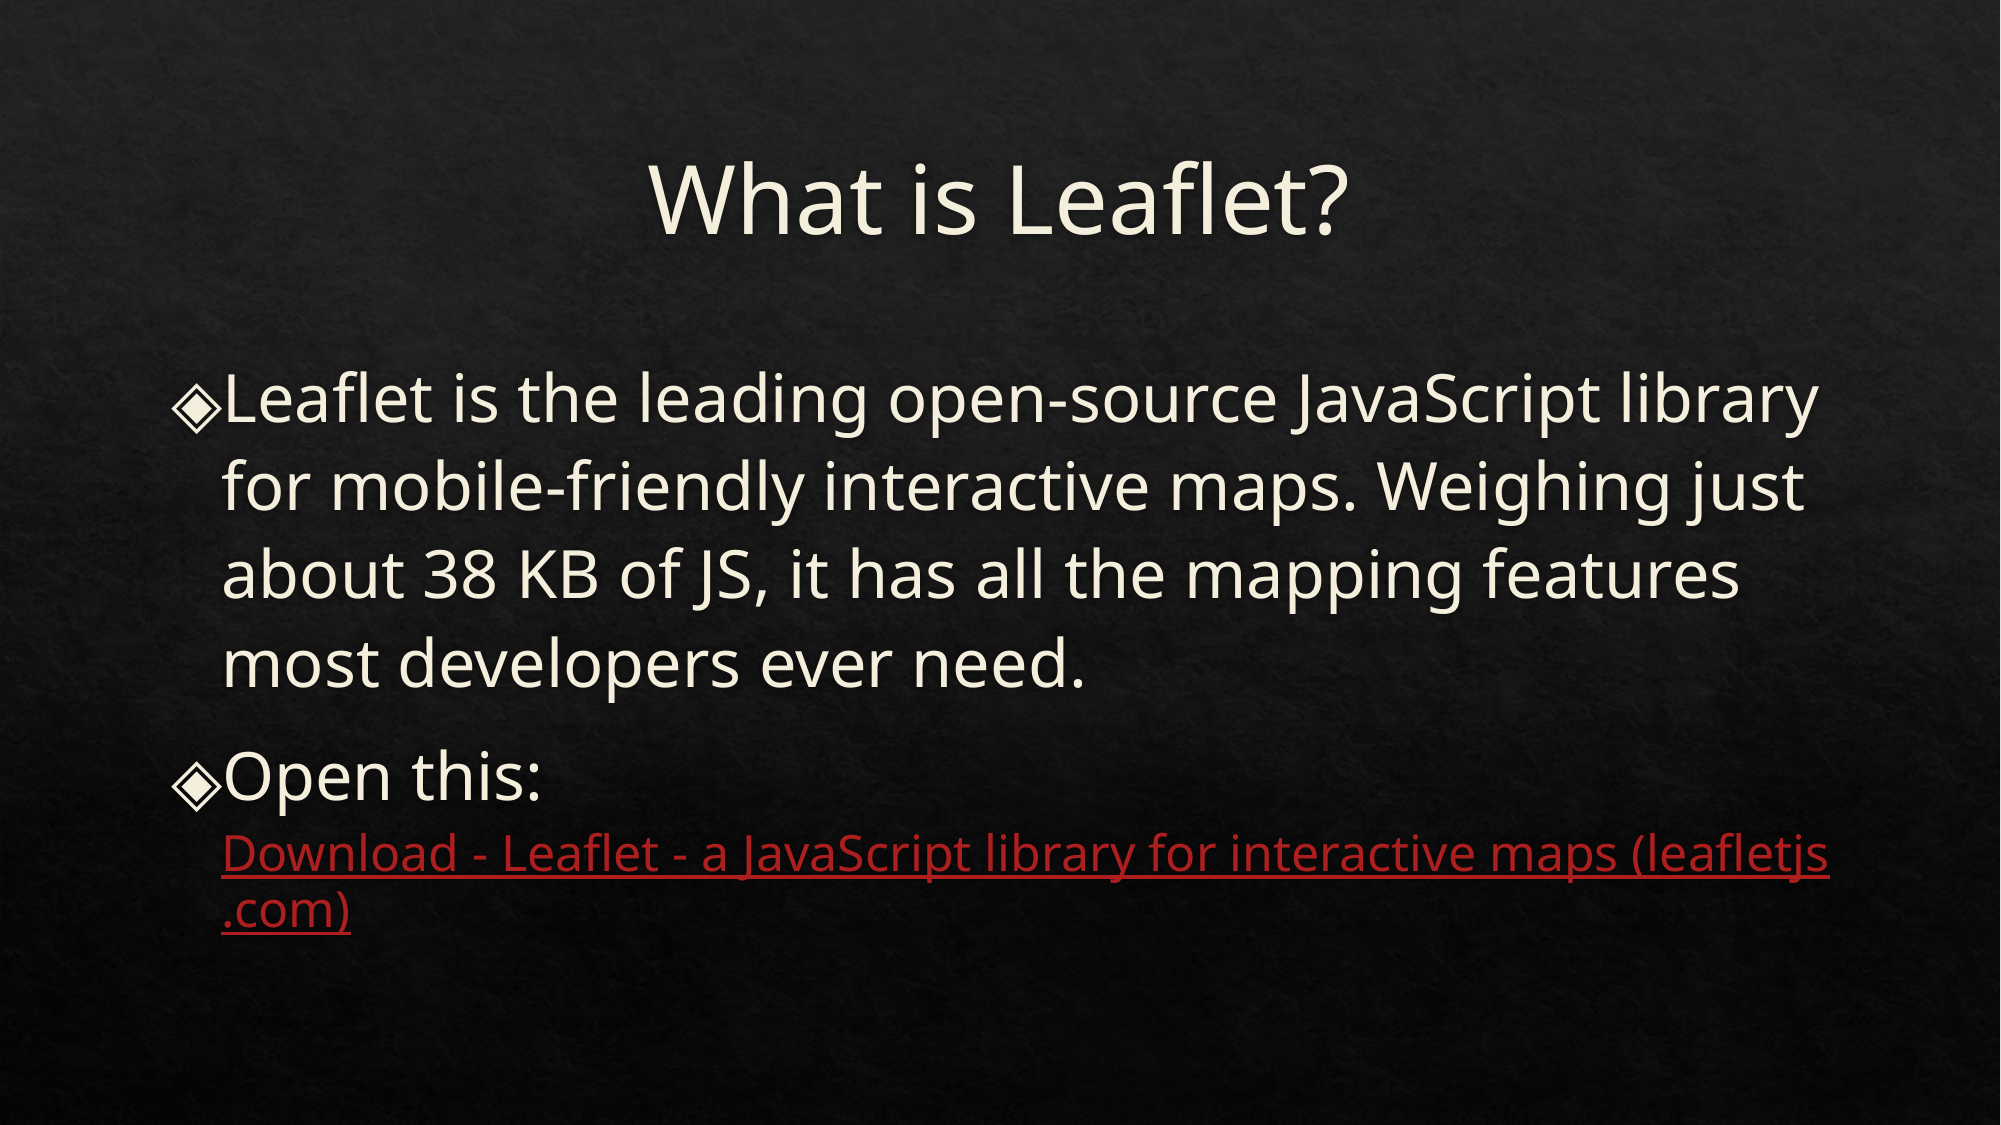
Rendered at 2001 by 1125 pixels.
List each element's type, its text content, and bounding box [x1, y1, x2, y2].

title What is Leaflet? [149, 99, 1849, 307]
picture [0, 0, 2001, 1125]
list Leaflet is the leading open-source JavaScript library for mobile-friendly interactive maps. Weighing just about 38 KB of JS, it has all the mapping features most developers ever need. Open this: Download - Leaflet - a JavaScript library for interactive maps (leafletjs.com) [149, 340, 1849, 950]
